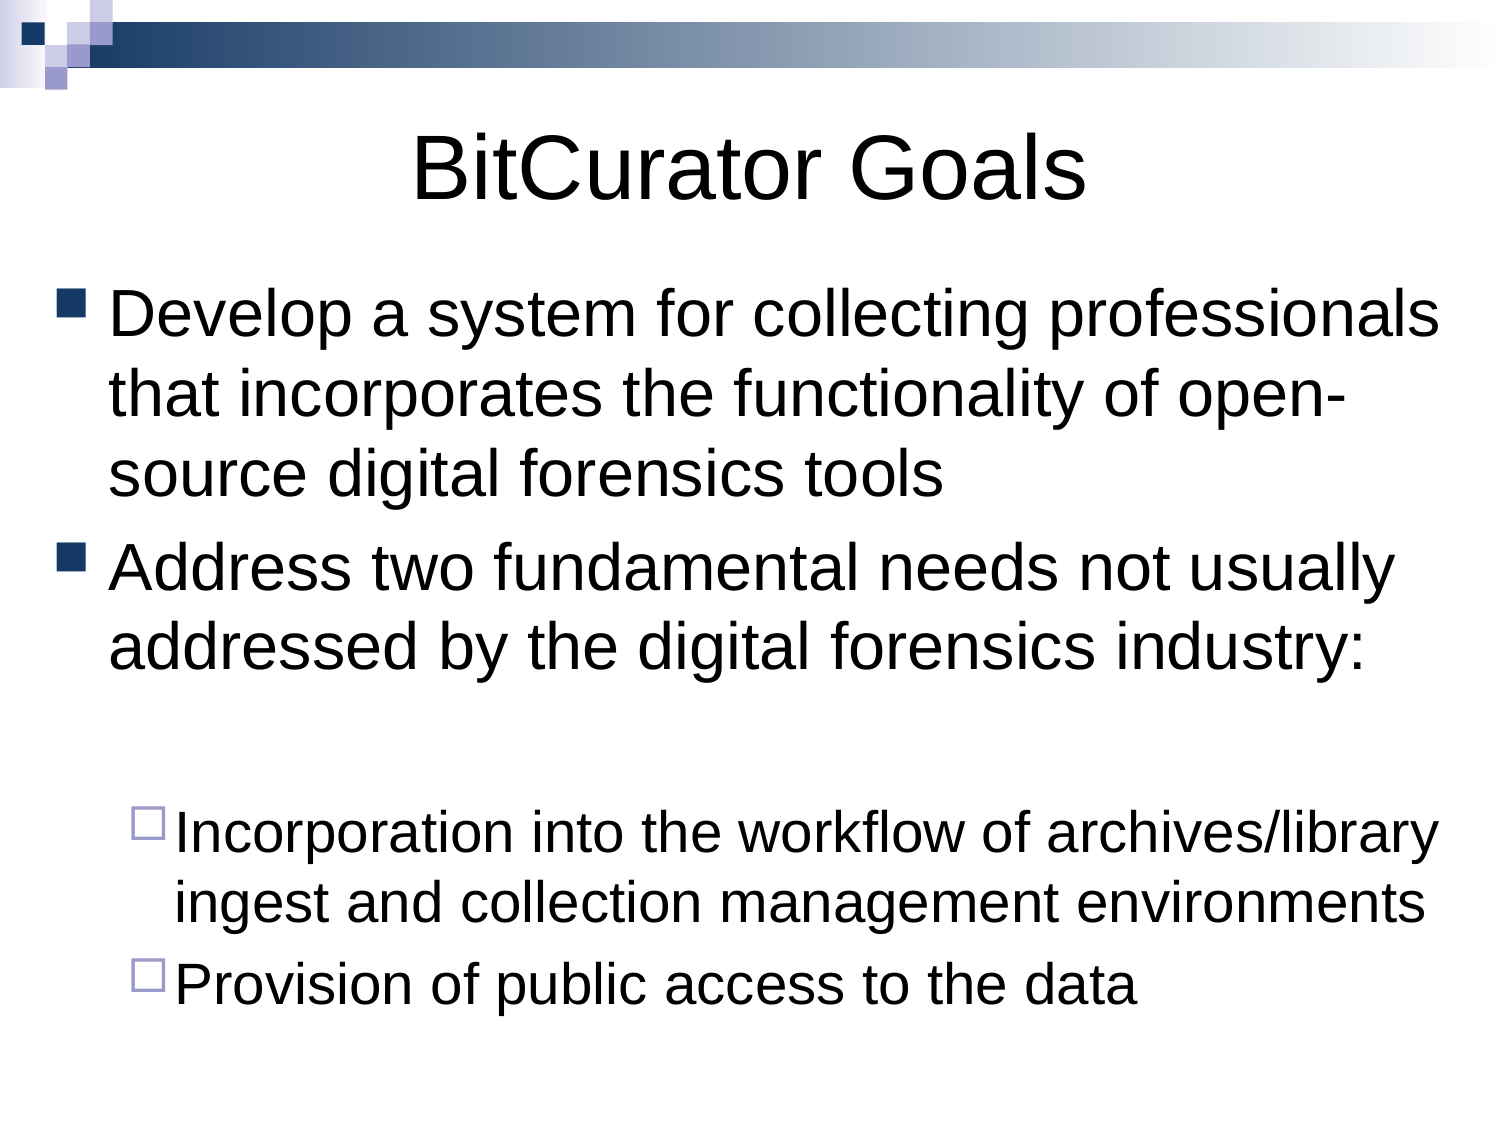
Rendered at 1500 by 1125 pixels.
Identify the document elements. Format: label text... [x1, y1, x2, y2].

list Develop a system for collecting professionals that incorporates the functionality of open-source digital forensics tools Address two fundamental needs not usually addressed by the digital forensics industry: Incorporation into the workflow of archives/library ingest and collection management environments Provision of public access to the data [37, 262, 1463, 1063]
title BitCurator Goals [75, 50, 1425, 262]
